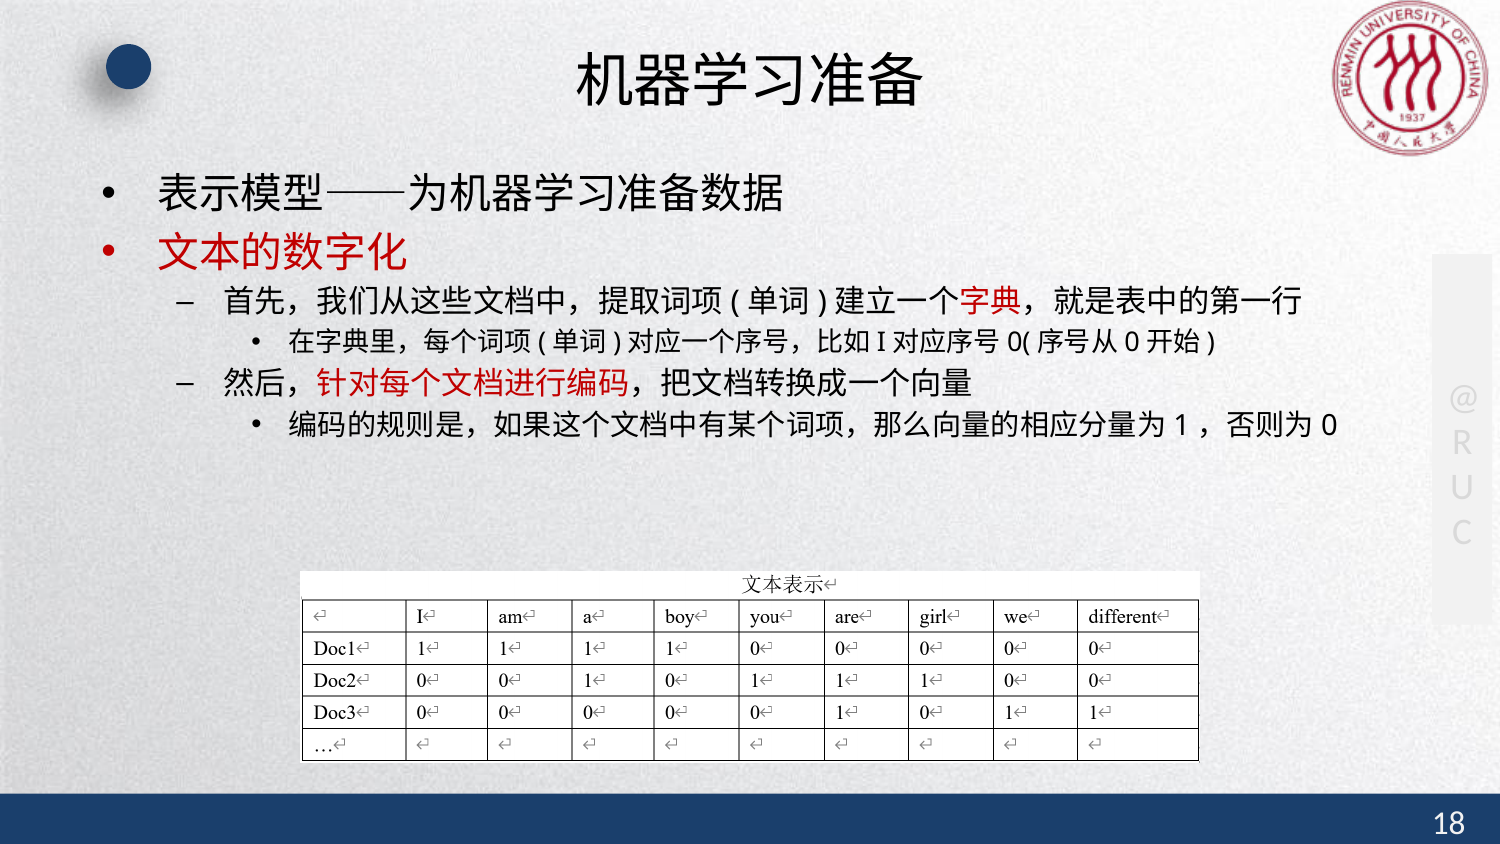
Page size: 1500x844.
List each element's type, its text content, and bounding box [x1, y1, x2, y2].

title 机器学习准备 [243, 33, 1257, 122]
picture [0, 0, 1500, 793]
text_box 表示模型——为机器学习准备数据 文本的数字化 首先，我们从这些文档中，提取词项(单词)建立一个字典，就是表中的第一行 在字典里，每个词项(单词)对应一个序号，比如I对应序号0(序号从0开始) 然后，针对每个文档进行编码，把文档转换成一个向量 编码的规则是，如果这个文档中有某个词项，那么向量的相应分量为1，否则为0 [86, 159, 1404, 779]
